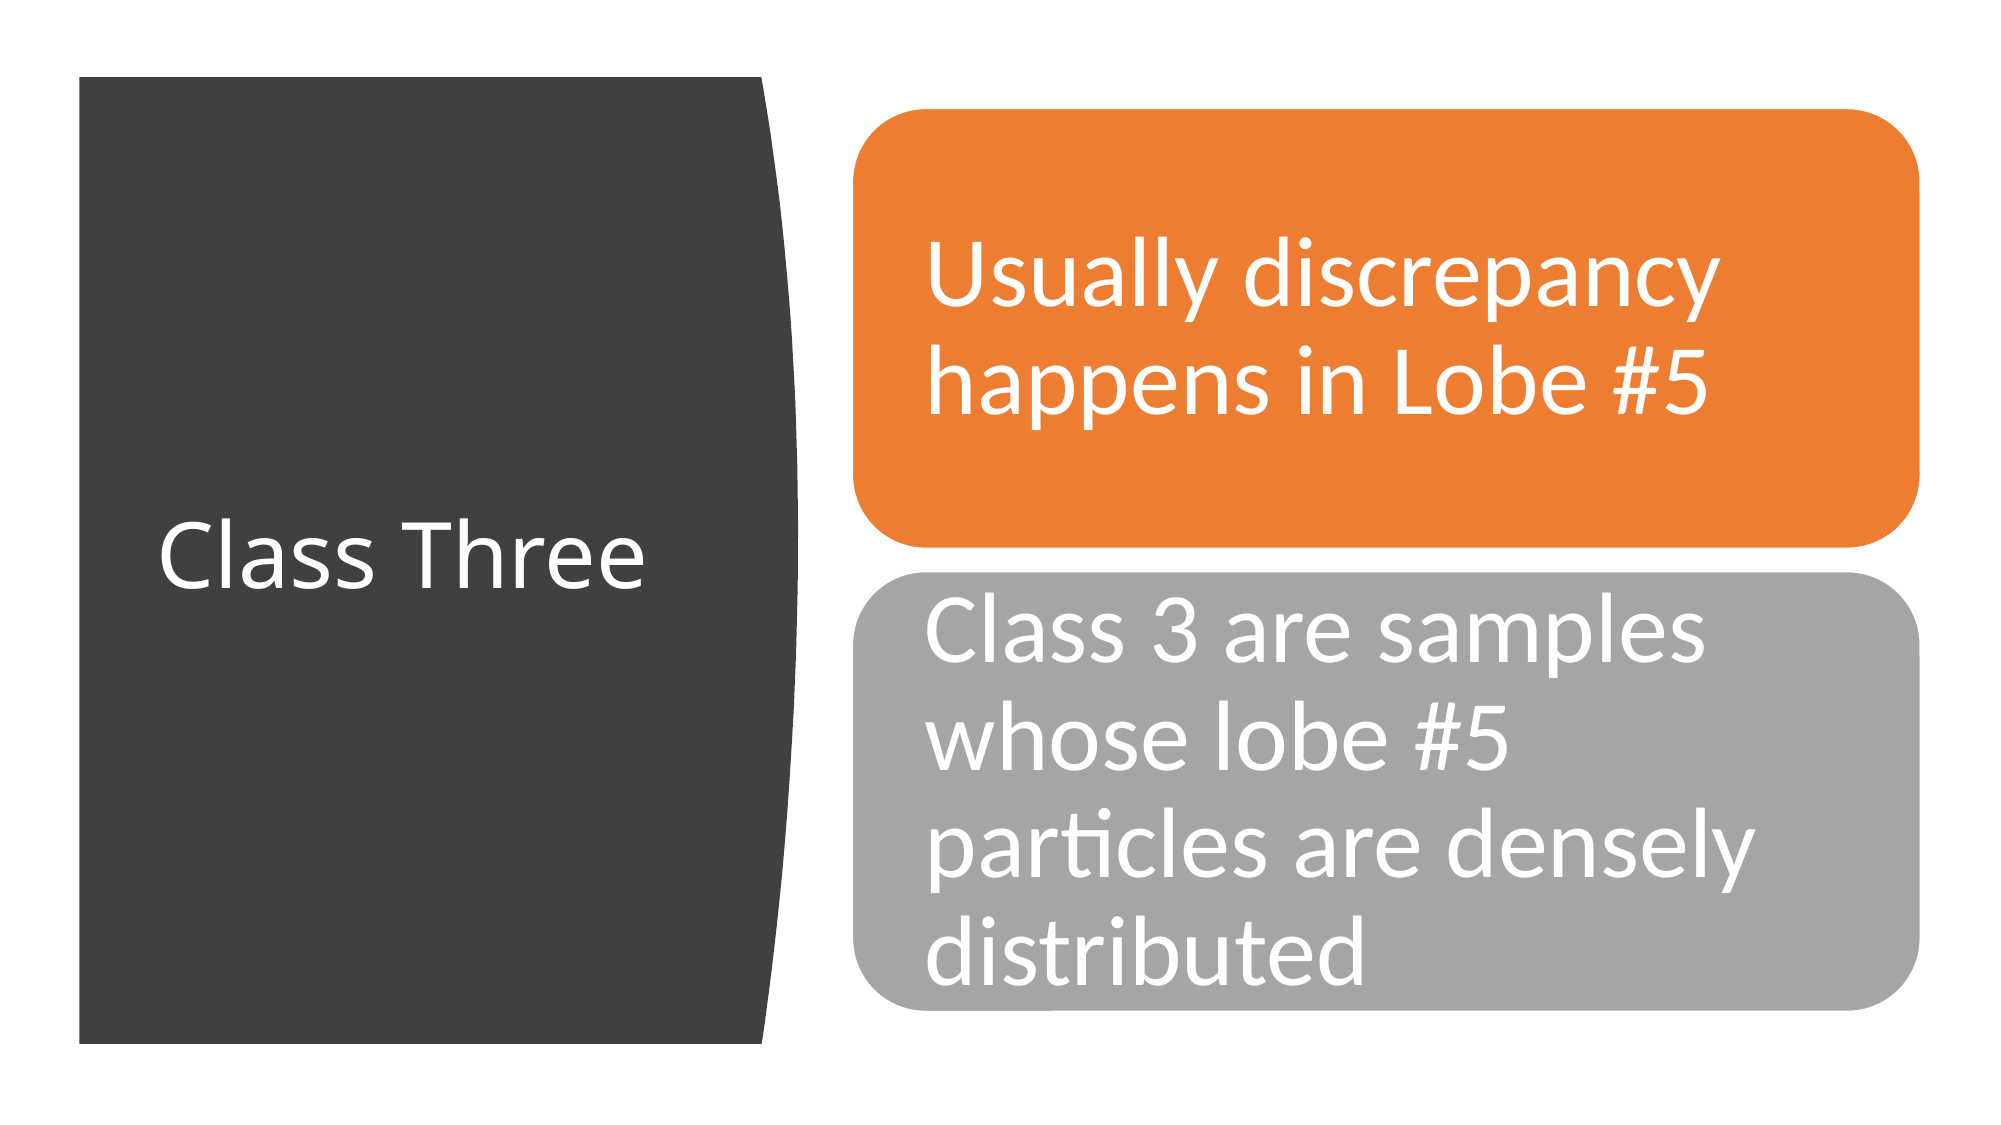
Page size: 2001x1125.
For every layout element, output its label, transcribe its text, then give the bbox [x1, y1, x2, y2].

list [852, 77, 1921, 1043]
title Class Three [141, 166, 702, 953]
text_box [78, 76, 800, 1045]
